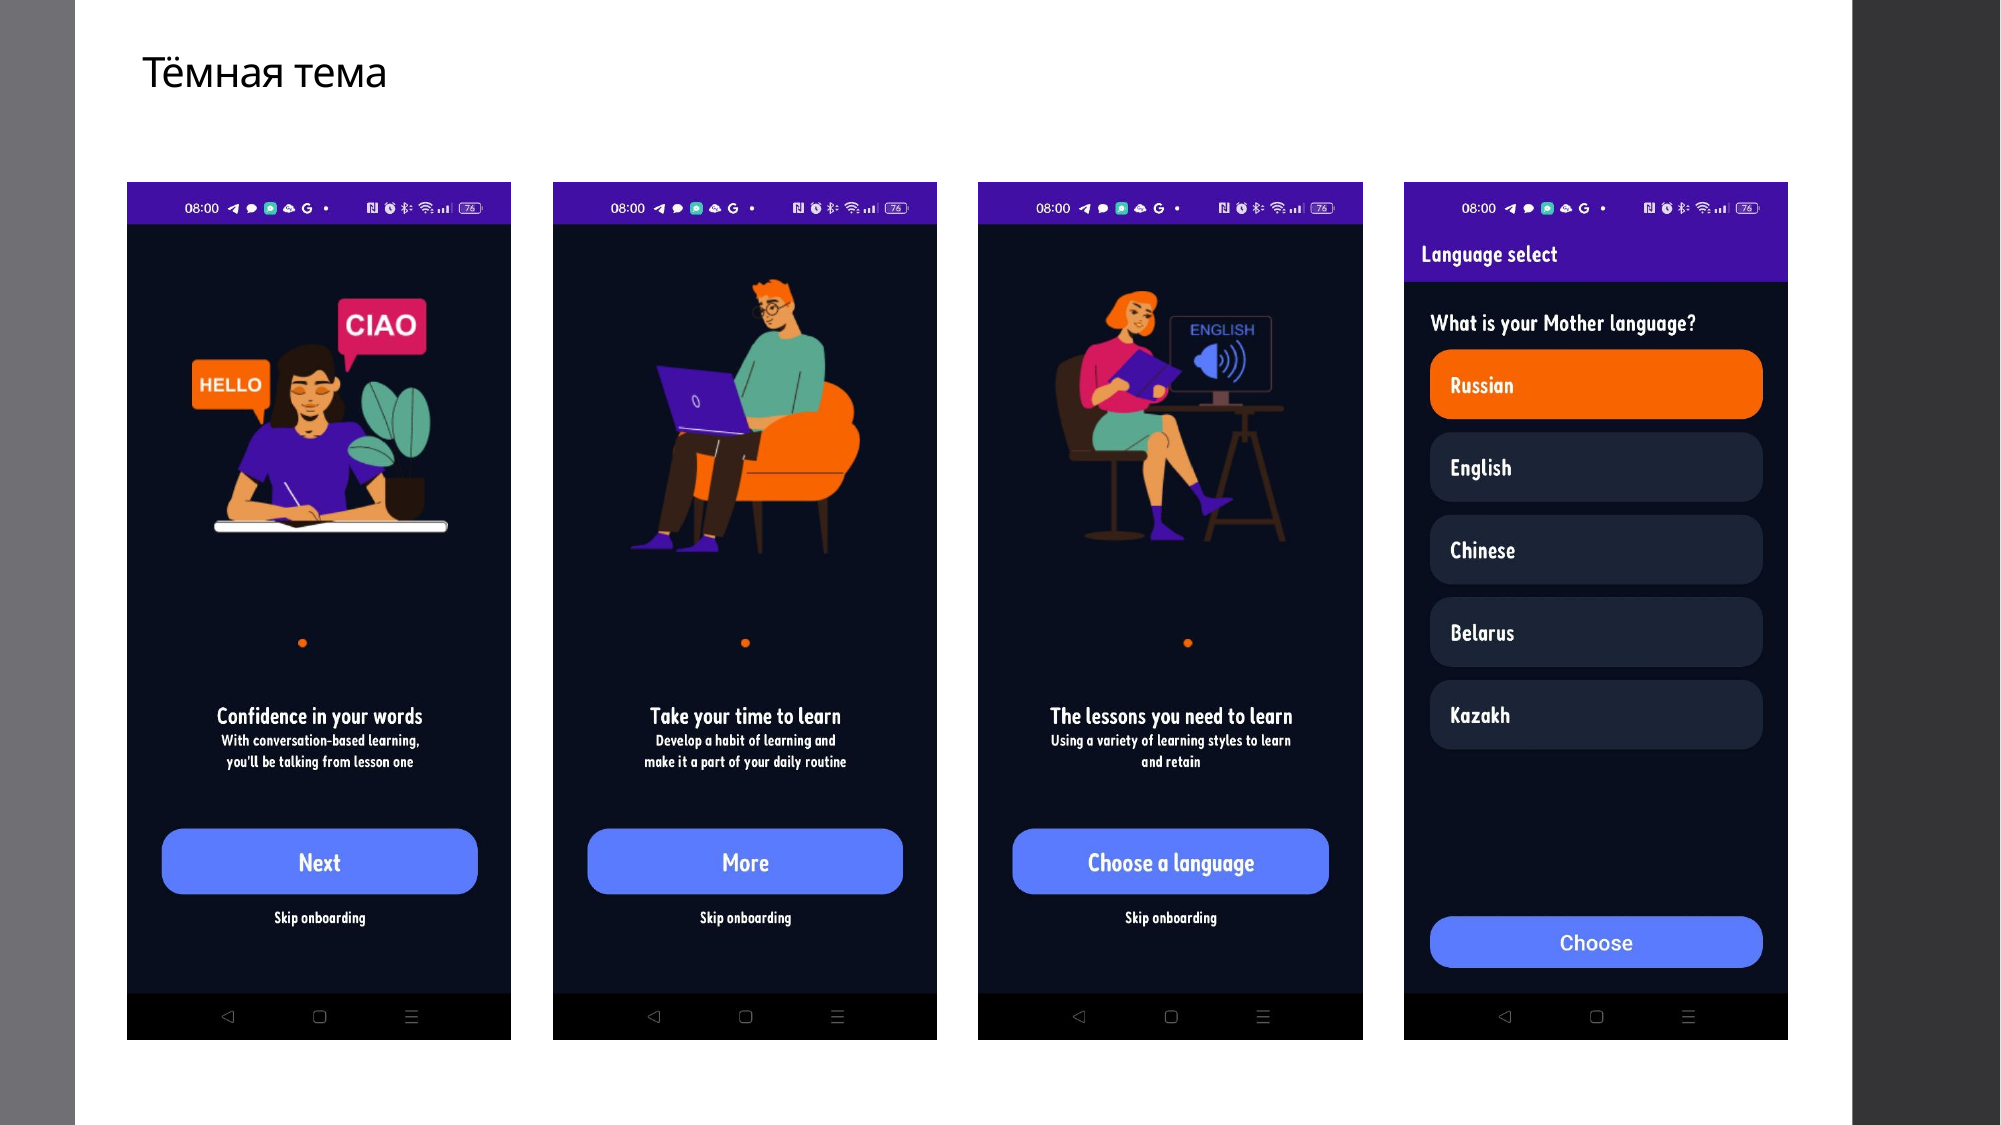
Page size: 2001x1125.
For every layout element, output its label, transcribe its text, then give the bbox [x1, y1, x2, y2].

picture [126, 182, 511, 1040]
picture [552, 182, 937, 1040]
picture [978, 182, 1363, 1040]
text_box Тёмная тема [127, 35, 1304, 104]
picture [1404, 182, 1789, 1040]
